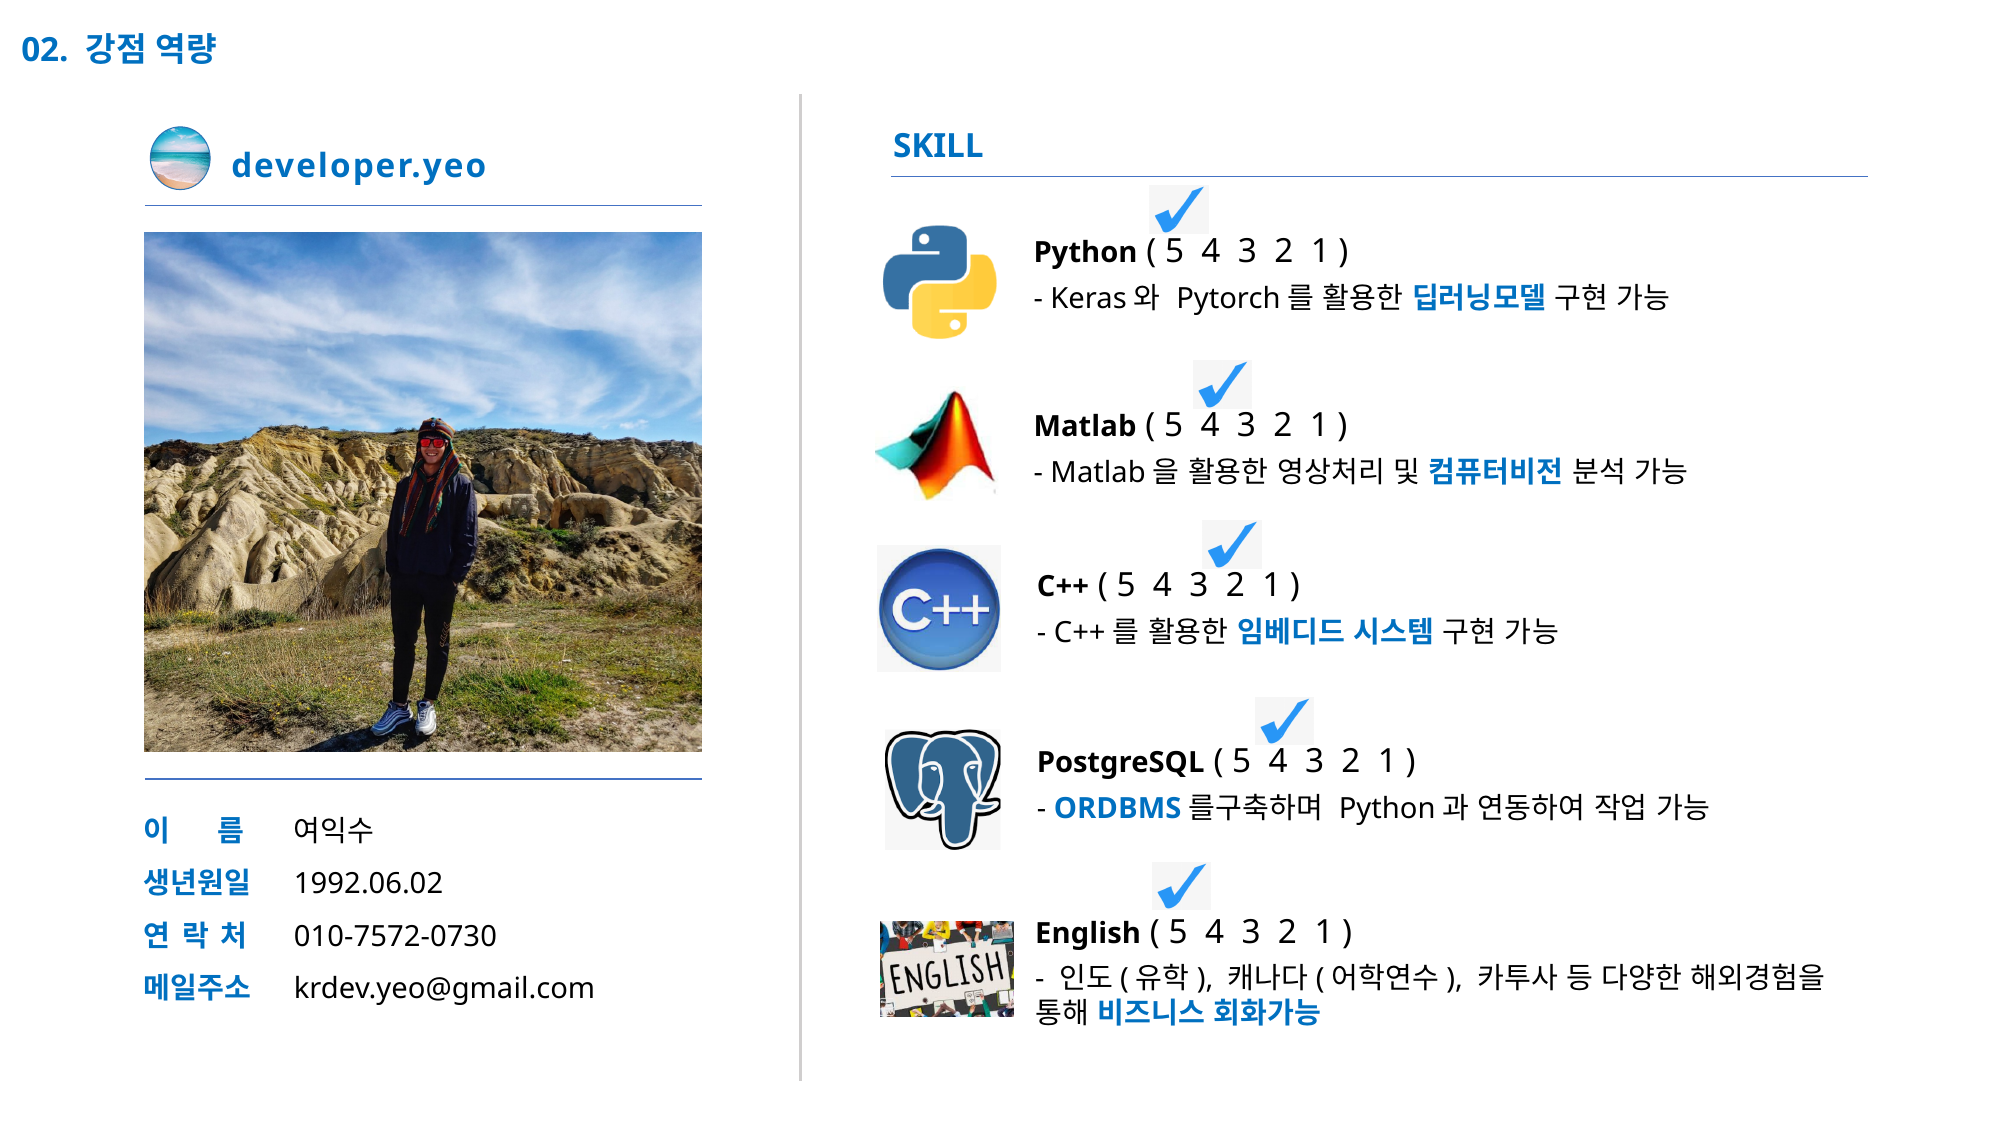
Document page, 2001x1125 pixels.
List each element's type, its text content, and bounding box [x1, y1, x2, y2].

picture [883, 726, 1003, 851]
text_box SKILL [878, 96, 1435, 172]
text_box Matlab ( 5 4 3 2 1 ) - Matlab을 활용한 영상처리 및 컴퓨터비전 분석 가능 [1018, 396, 1870, 496]
picture [1202, 520, 1262, 569]
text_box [129, 117, 718, 1008]
picture [1152, 862, 1211, 910]
picture [1192, 360, 1252, 409]
text_box PostgreSQL ( 5 4 3 2 1 ) - ORDBMS를구축하며 Python과 연동하여 작업 가능 [1022, 731, 1874, 832]
picture [880, 921, 1014, 1017]
text_box English ( 5 4 3 2 1 ) - 인도(유학), 캐나다(어학연수), 카투사 등 다양한 해외경험을 통해 비즈니스 회화가능 [1020, 902, 1872, 1038]
picture [1254, 697, 1314, 745]
picture [879, 218, 1003, 343]
picture [875, 386, 999, 501]
picture [1149, 185, 1209, 234]
picture [877, 545, 1001, 672]
text_box 02. 강점 역량 [6, 1, 375, 76]
text_box Python ( 5 4 3 2 1 ) - Keras와 Pytorch를 활용한 딥러닝모델 구현 가능 [1018, 222, 1870, 322]
text_box C++ ( 5 4 3 2 1 ) - C++를 활용한 임베디드 시스템 구현 가능 [1022, 556, 1874, 656]
